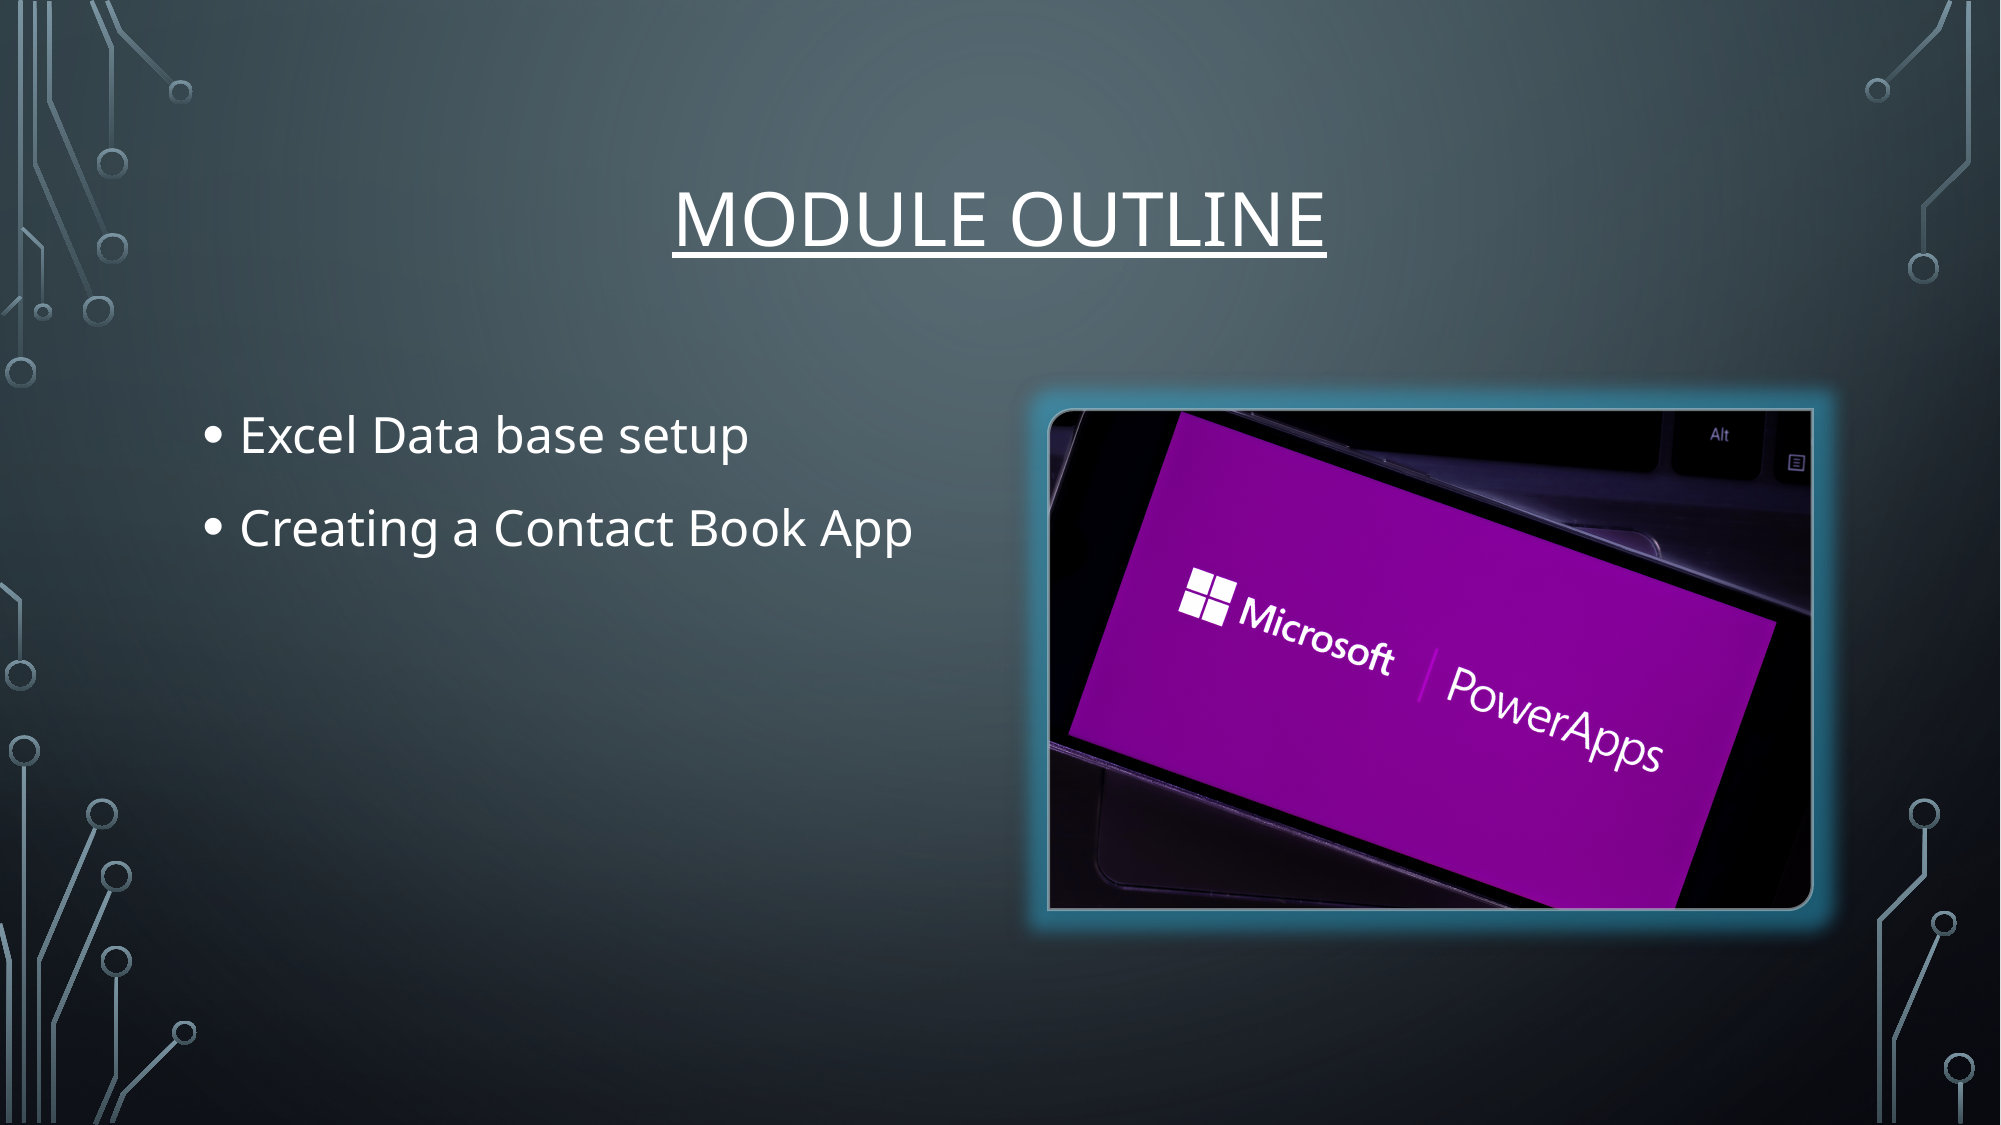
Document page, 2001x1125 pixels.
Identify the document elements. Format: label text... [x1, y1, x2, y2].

title Module Outline [187, 101, 1813, 344]
picture [1048, 409, 1813, 910]
list Excel Data base setup Creating a Contact Book App [187, 369, 982, 950]
